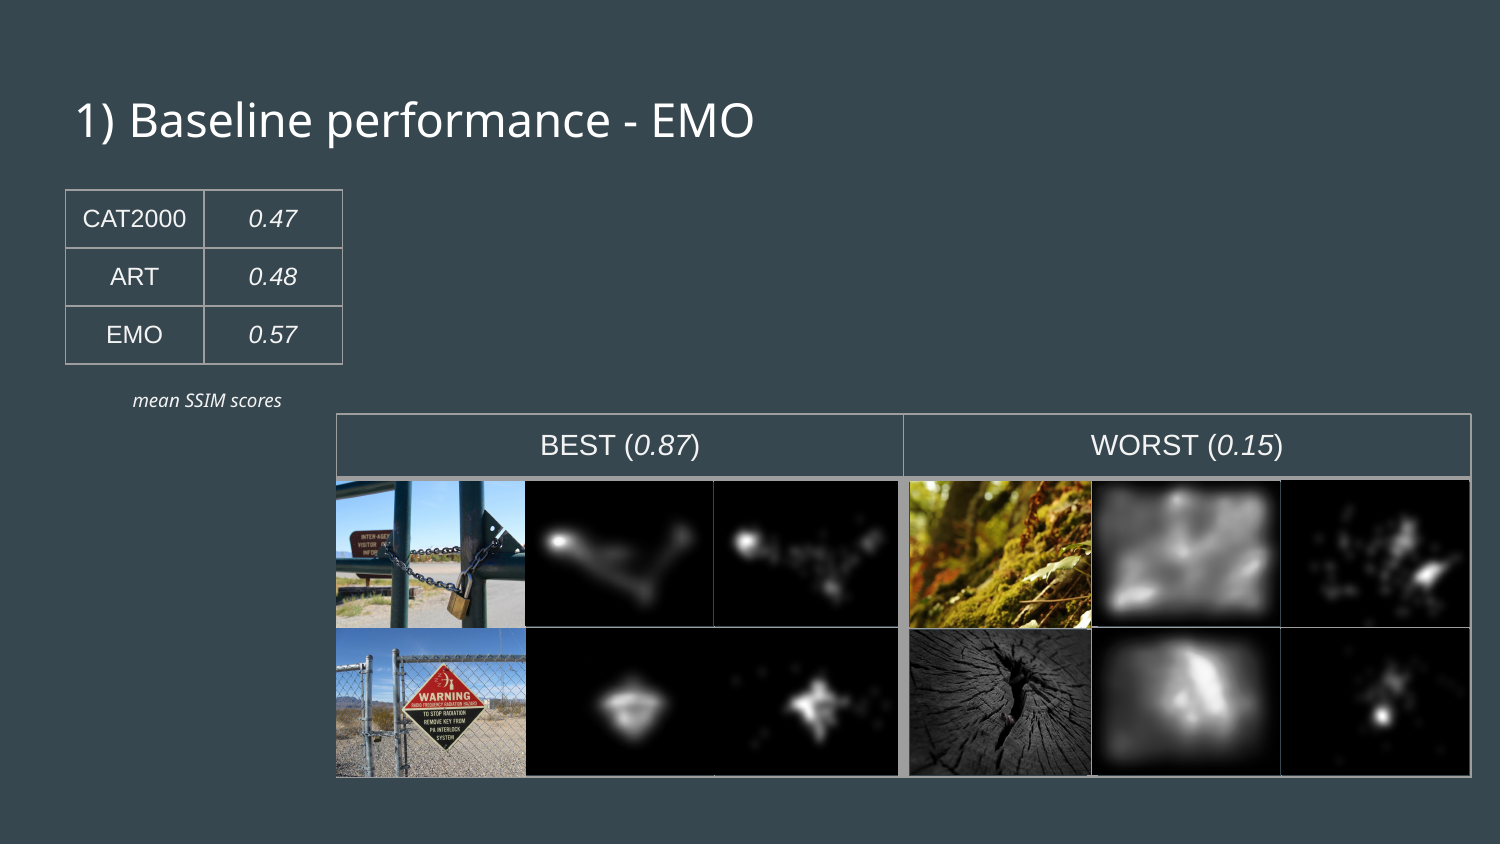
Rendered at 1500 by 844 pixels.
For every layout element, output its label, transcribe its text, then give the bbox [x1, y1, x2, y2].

picture [910, 630, 1091, 776]
table_header BEST (0.87) [337, 415, 903, 476]
picture [714, 481, 898, 626]
text_box mean SSIM scores [77, 377, 337, 423]
table_cell ART [66, 249, 203, 305]
table_header 0.47 [205, 191, 342, 247]
picture [1092, 628, 1280, 775]
title Baseline performance - EMO [51, 72, 1449, 167]
table_header CAT2000 [66, 191, 203, 247]
picture [1092, 481, 1280, 626]
picture [1281, 480, 1469, 775]
table_header WORST (0.15) [904, 415, 1470, 476]
table_cell 0.57 [205, 307, 342, 363]
picture [336, 481, 898, 778]
table_cell EMO [66, 307, 203, 363]
table_cell 0.48 [205, 249, 342, 305]
picture [910, 481, 1091, 629]
